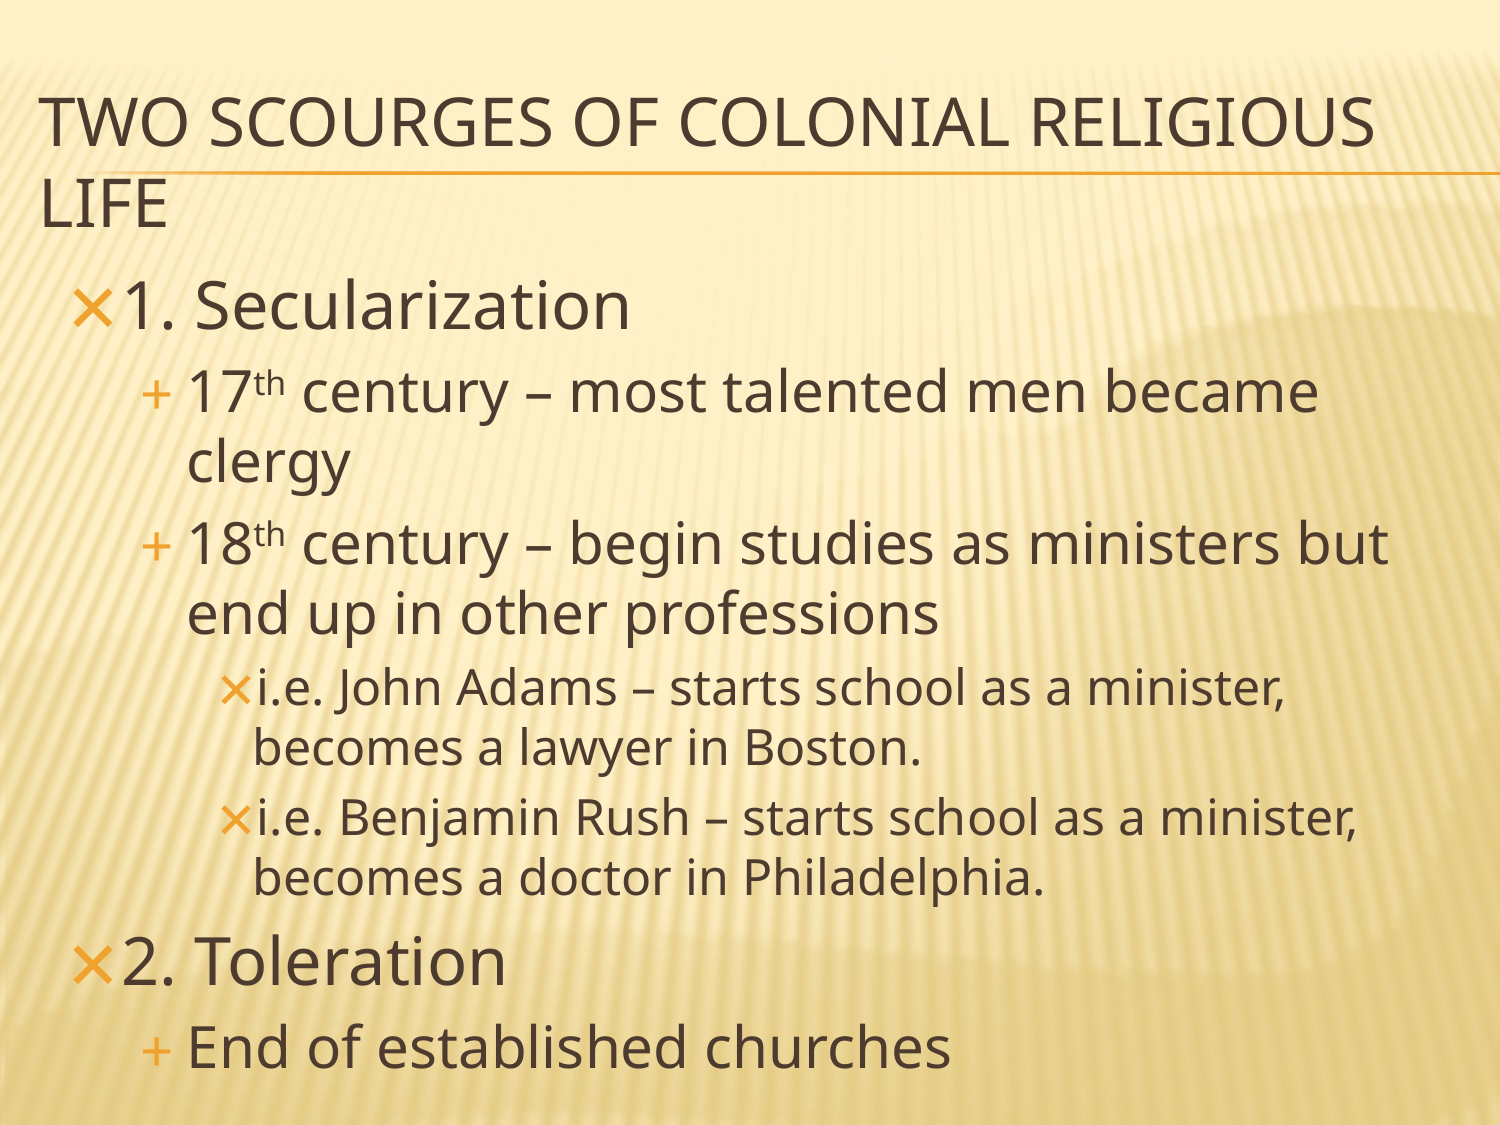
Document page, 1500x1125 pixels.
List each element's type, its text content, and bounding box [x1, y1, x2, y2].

title TWO SCOURGES OF COLONIAL RELIGIOUS LIFE [23, 75, 1475, 244]
picture [0, 0, 1500, 1125]
list 1. Secularization 17th century – most talented men became clergy 18th century – begin studies as ministers but end up in other professions i.e. John Adams – starts school as a minister, becomes a lawyer in Boston. i.e. Benjamin Rush – starts school as a minister, becomes a doctor in Philadelphia. 2. Toleration End of established churches [50, 254, 1475, 998]
